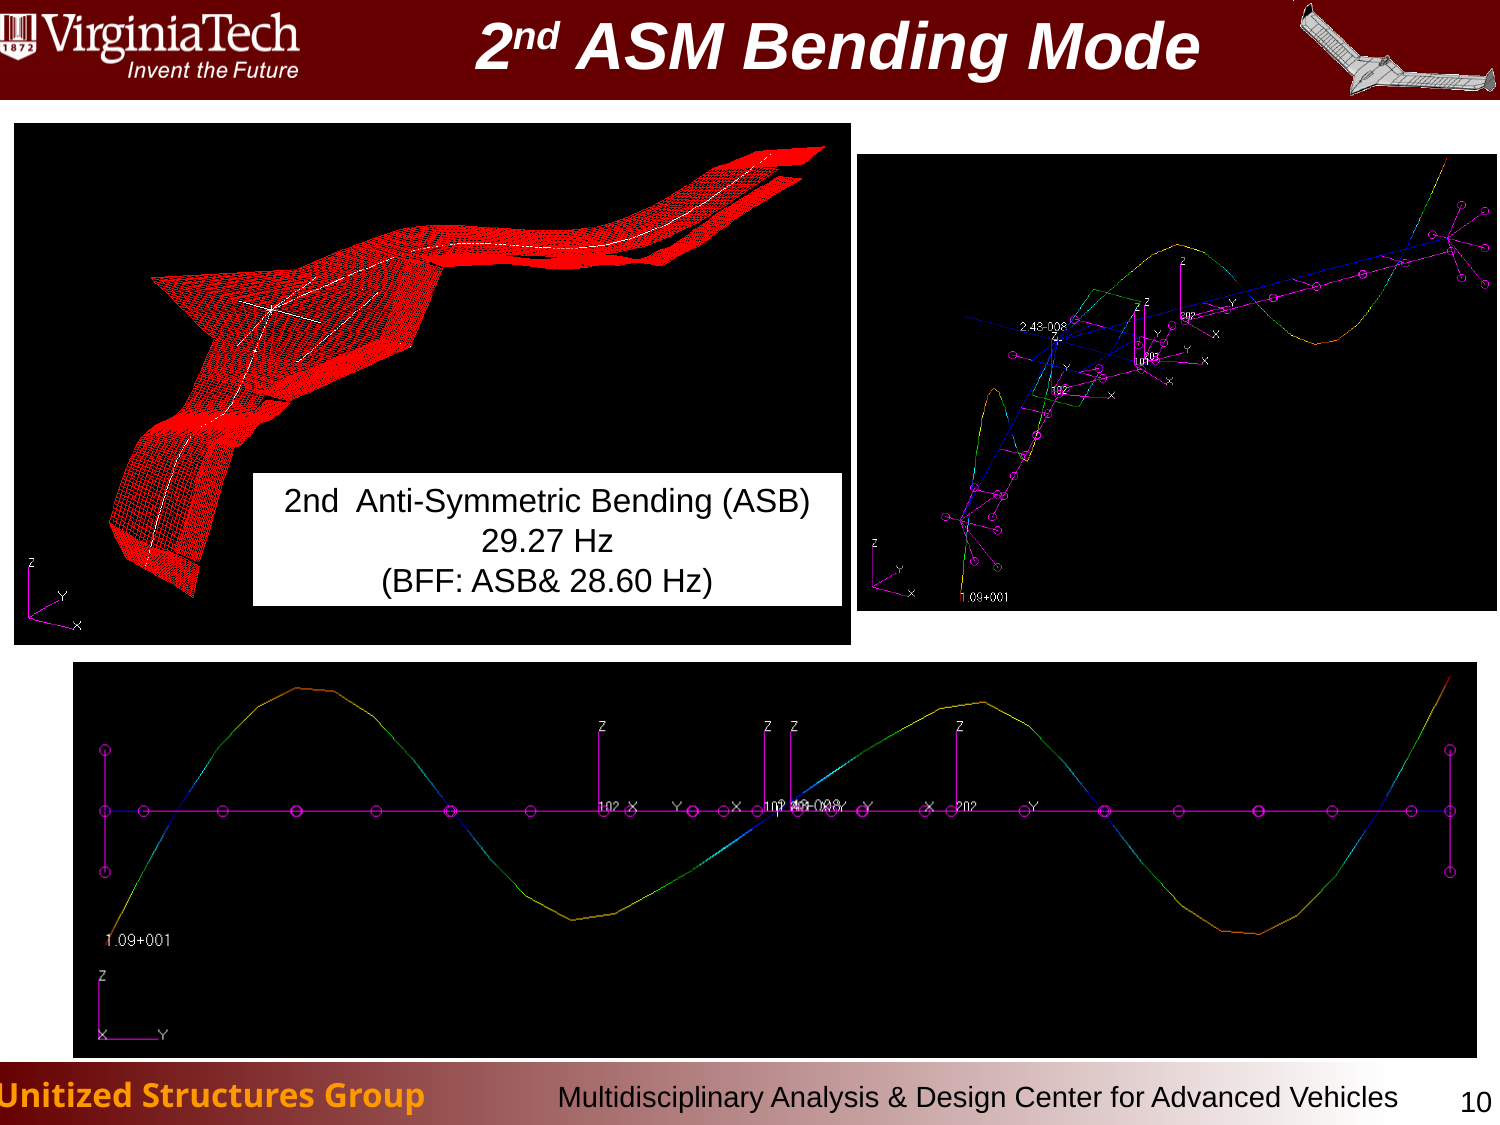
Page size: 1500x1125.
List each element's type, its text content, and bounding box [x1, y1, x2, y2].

picture [857, 154, 1497, 611]
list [73, 662, 1477, 1058]
picture [14, 123, 851, 645]
picture [0, 12, 300, 78]
title 2nd ASM Bending Mode [338, 4, 1340, 92]
picture [1293, 0, 1497, 100]
